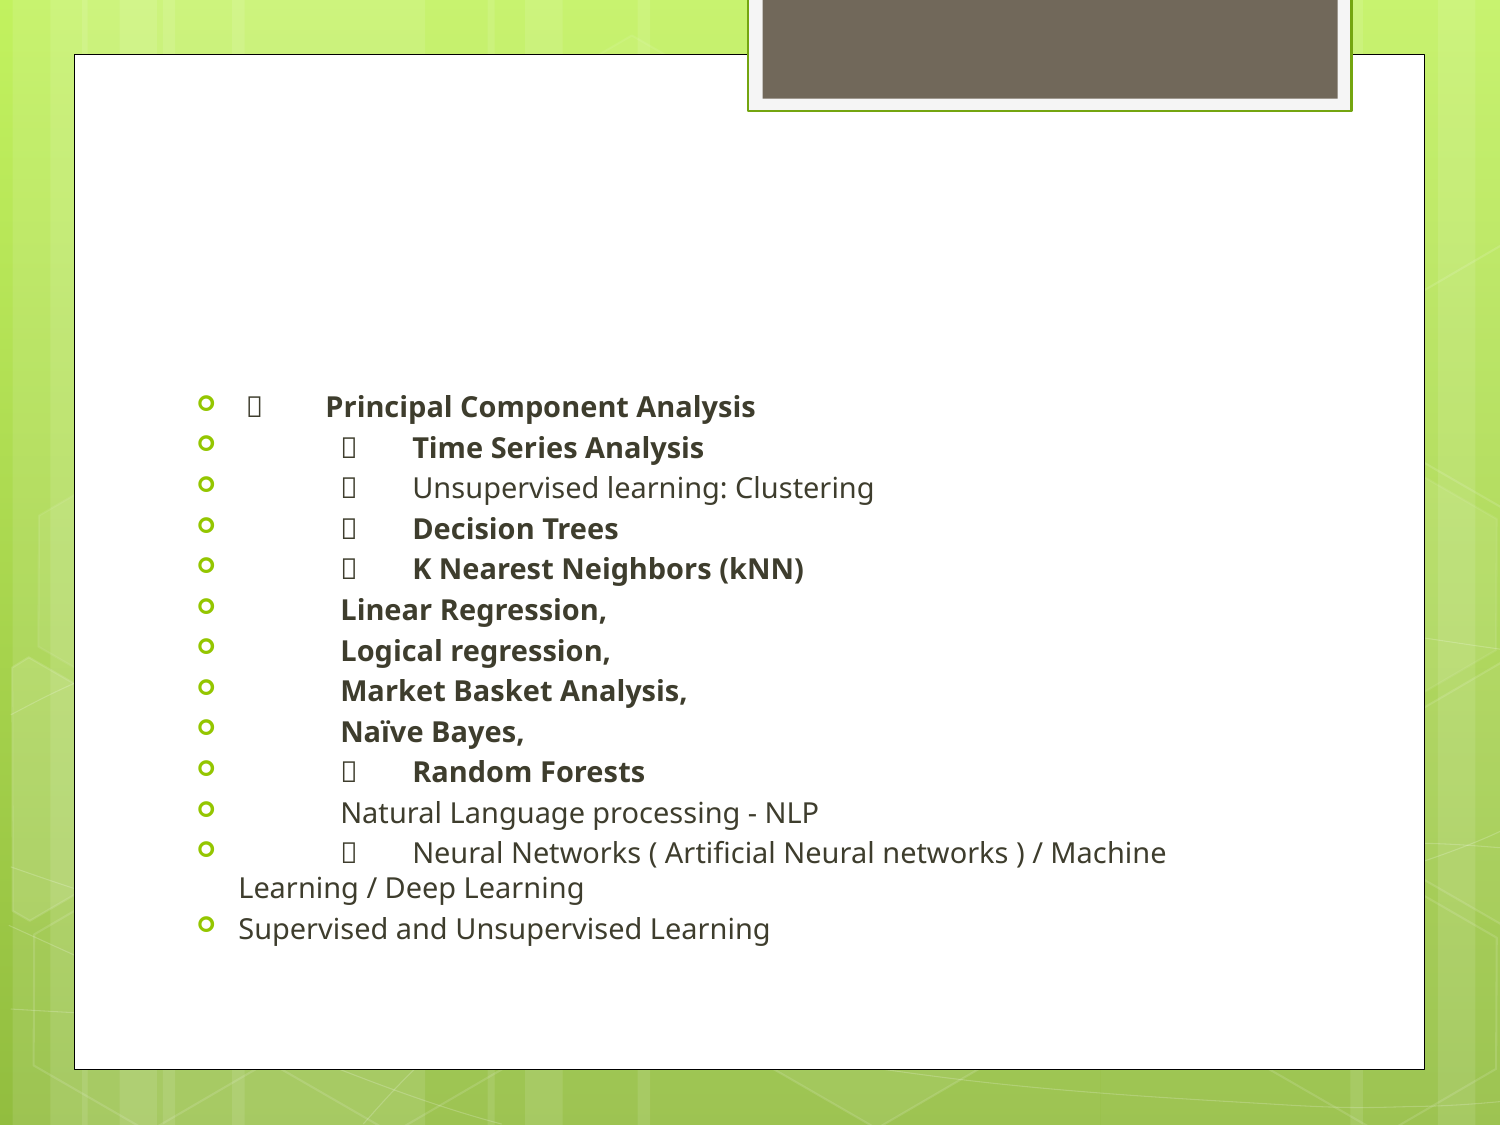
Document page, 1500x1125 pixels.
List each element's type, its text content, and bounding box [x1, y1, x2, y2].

list  Principal Component Analysis  Time Series Analysis  Unsupervised learning: Clustering  Decision Trees  K Nearest Neighbors (kNN) Linear Regression, Logical regression, Market Basket Analysis, Naïve Bayes,  Random Forests Natural Language processing - NLP  Neural Networks ( Artificial Neural networks ) / Machine Learning / Deep Learning Supervised and Unsupervised Learning [171, 381, 1283, 957]
